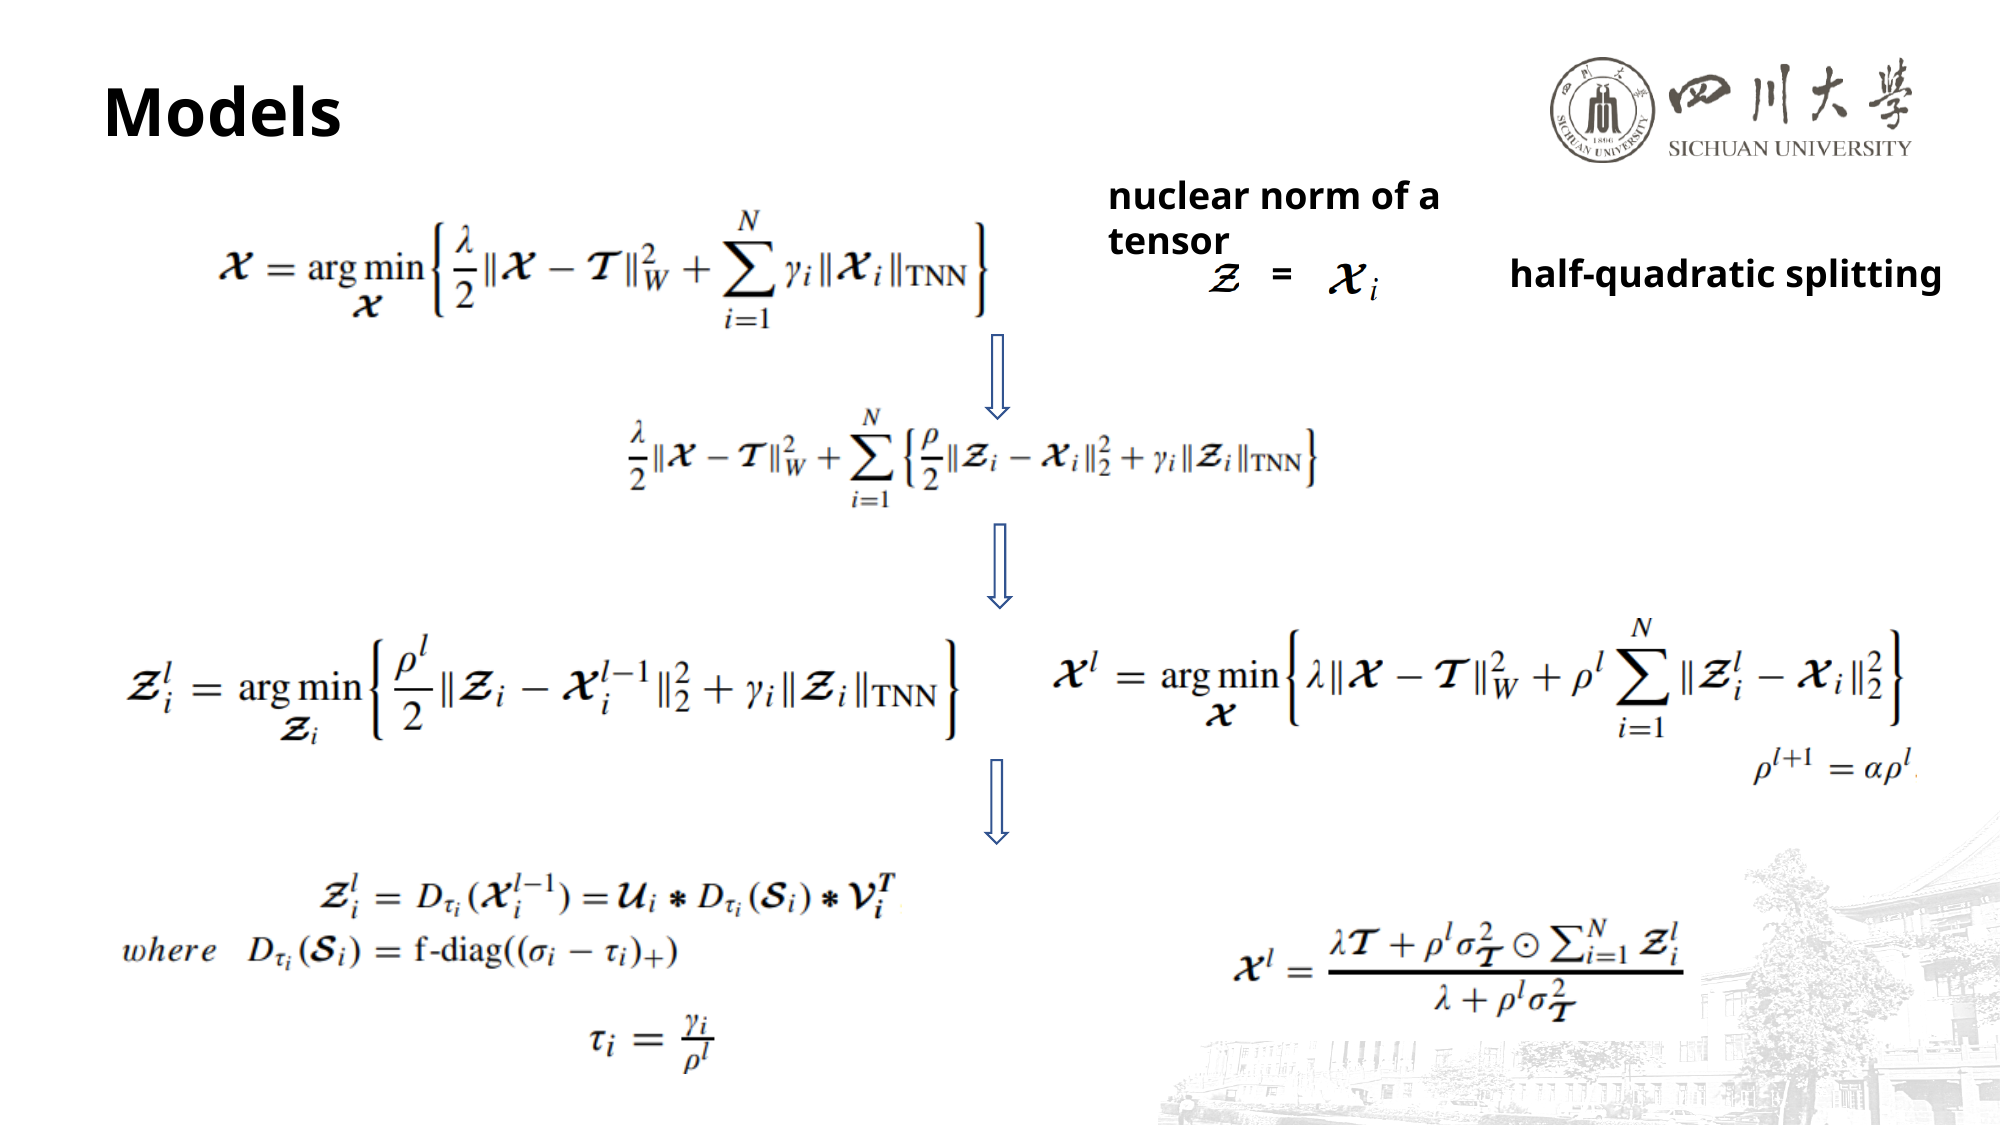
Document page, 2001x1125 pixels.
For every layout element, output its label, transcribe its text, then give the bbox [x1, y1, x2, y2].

text_box nuclear norm of a tensor [1093, 164, 1573, 270]
picture [1039, 618, 2000, 1125]
picture [109, 843, 902, 991]
picture [205, 207, 1031, 338]
picture [1203, 230, 1386, 311]
text_box [983, 759, 1010, 846]
text_box half-quadratic splitting [1494, 242, 2000, 303]
picture [1550, 57, 1912, 163]
text_box [991, 338, 1004, 405]
picture [124, 622, 979, 765]
picture [584, 1012, 732, 1074]
picture [618, 405, 1339, 517]
text_box [986, 523, 1014, 610]
text_box Models [88, 62, 1270, 157]
